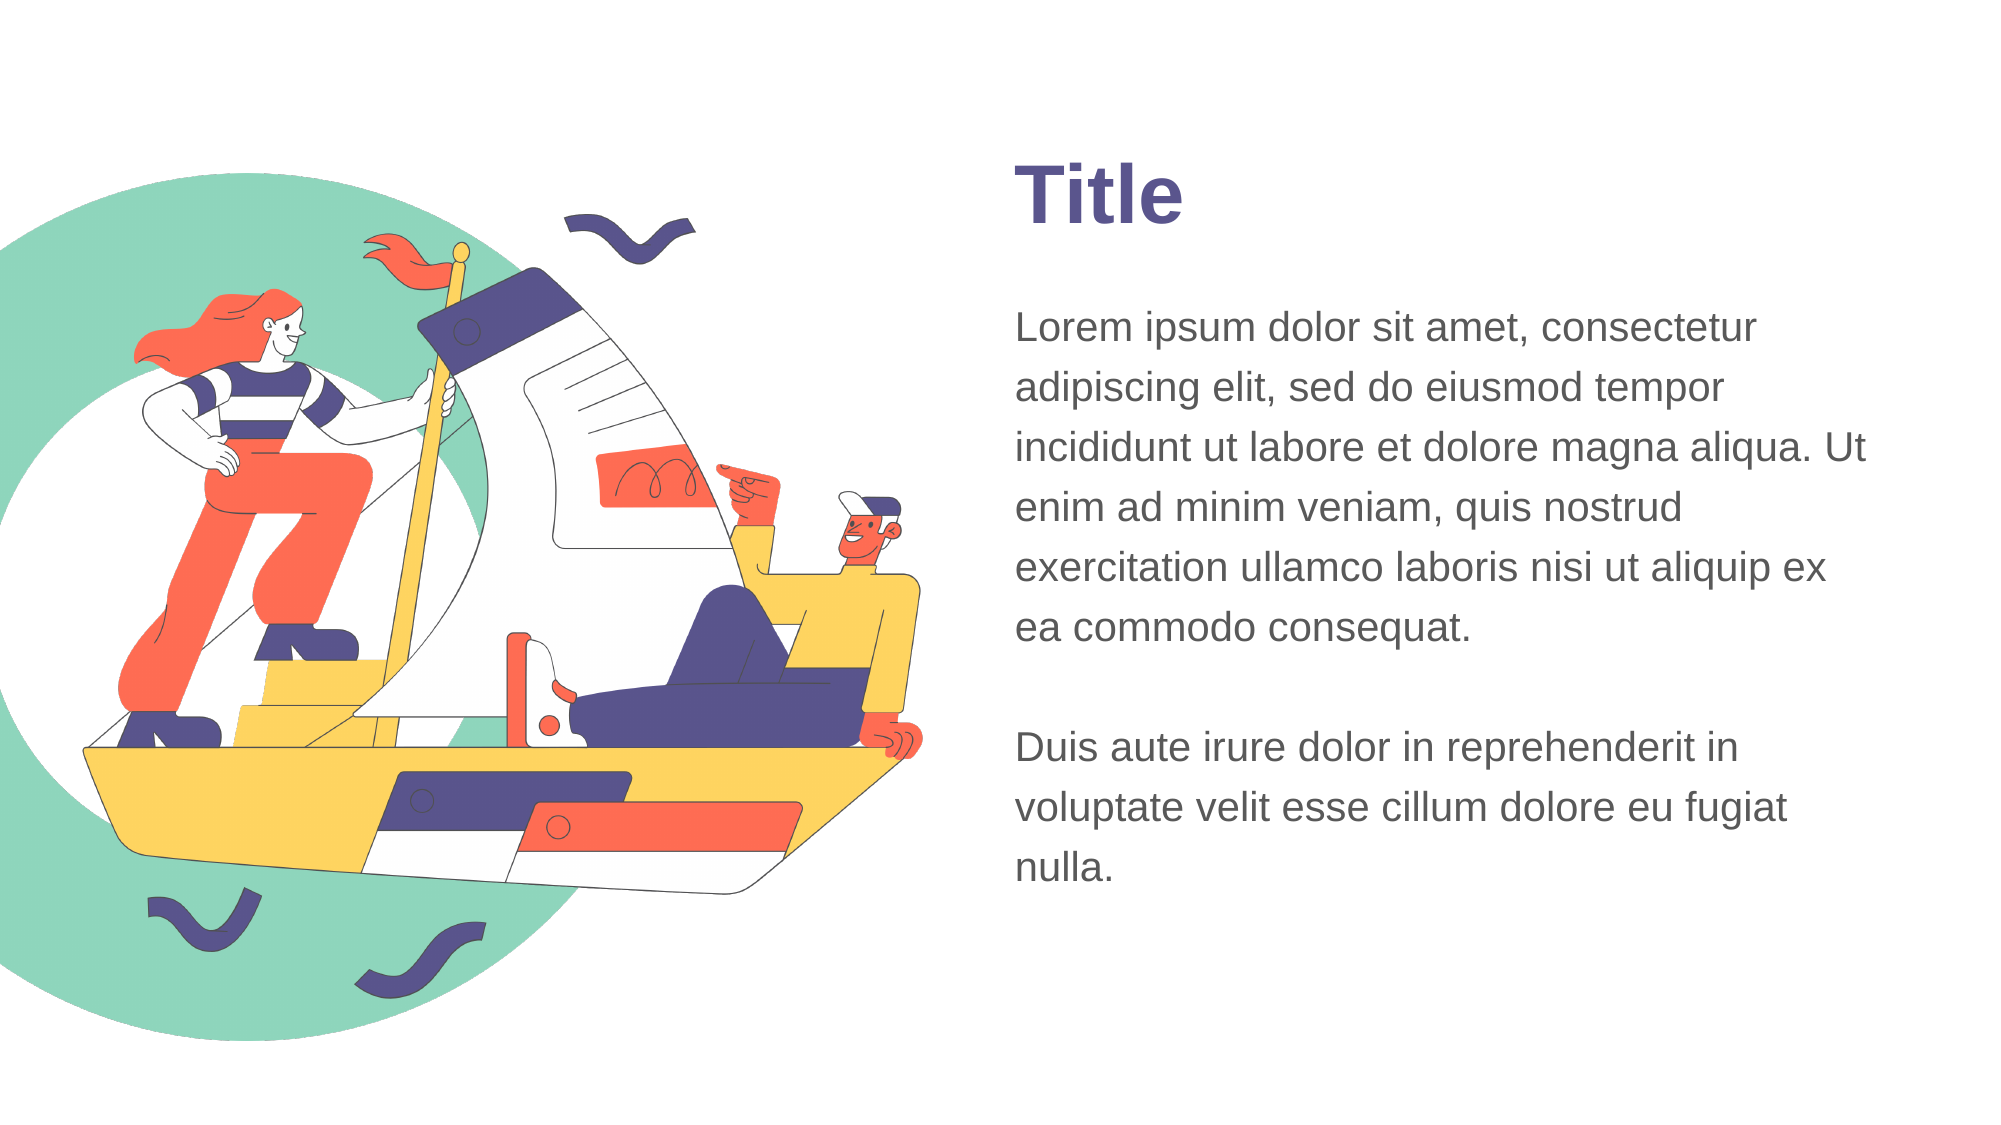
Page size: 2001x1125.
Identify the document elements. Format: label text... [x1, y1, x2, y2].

text_box Lorem ipsum dolor sit amet, consectetur adipiscing elit, sed do eiusmod tempor incididunt ut labore et dolore magna aliqua. Ut enim ad minim veniam, quis nostrud exercitation ullamco laboris nisi ut aliquip ex ea commodo consequat. Duis aute irure dolor in reprehenderit in voluptate velit esse cillum dolore eu fugiat nulla. [999, 282, 1893, 898]
text_box Title [999, 132, 1893, 266]
picture [0, 173, 924, 1041]
